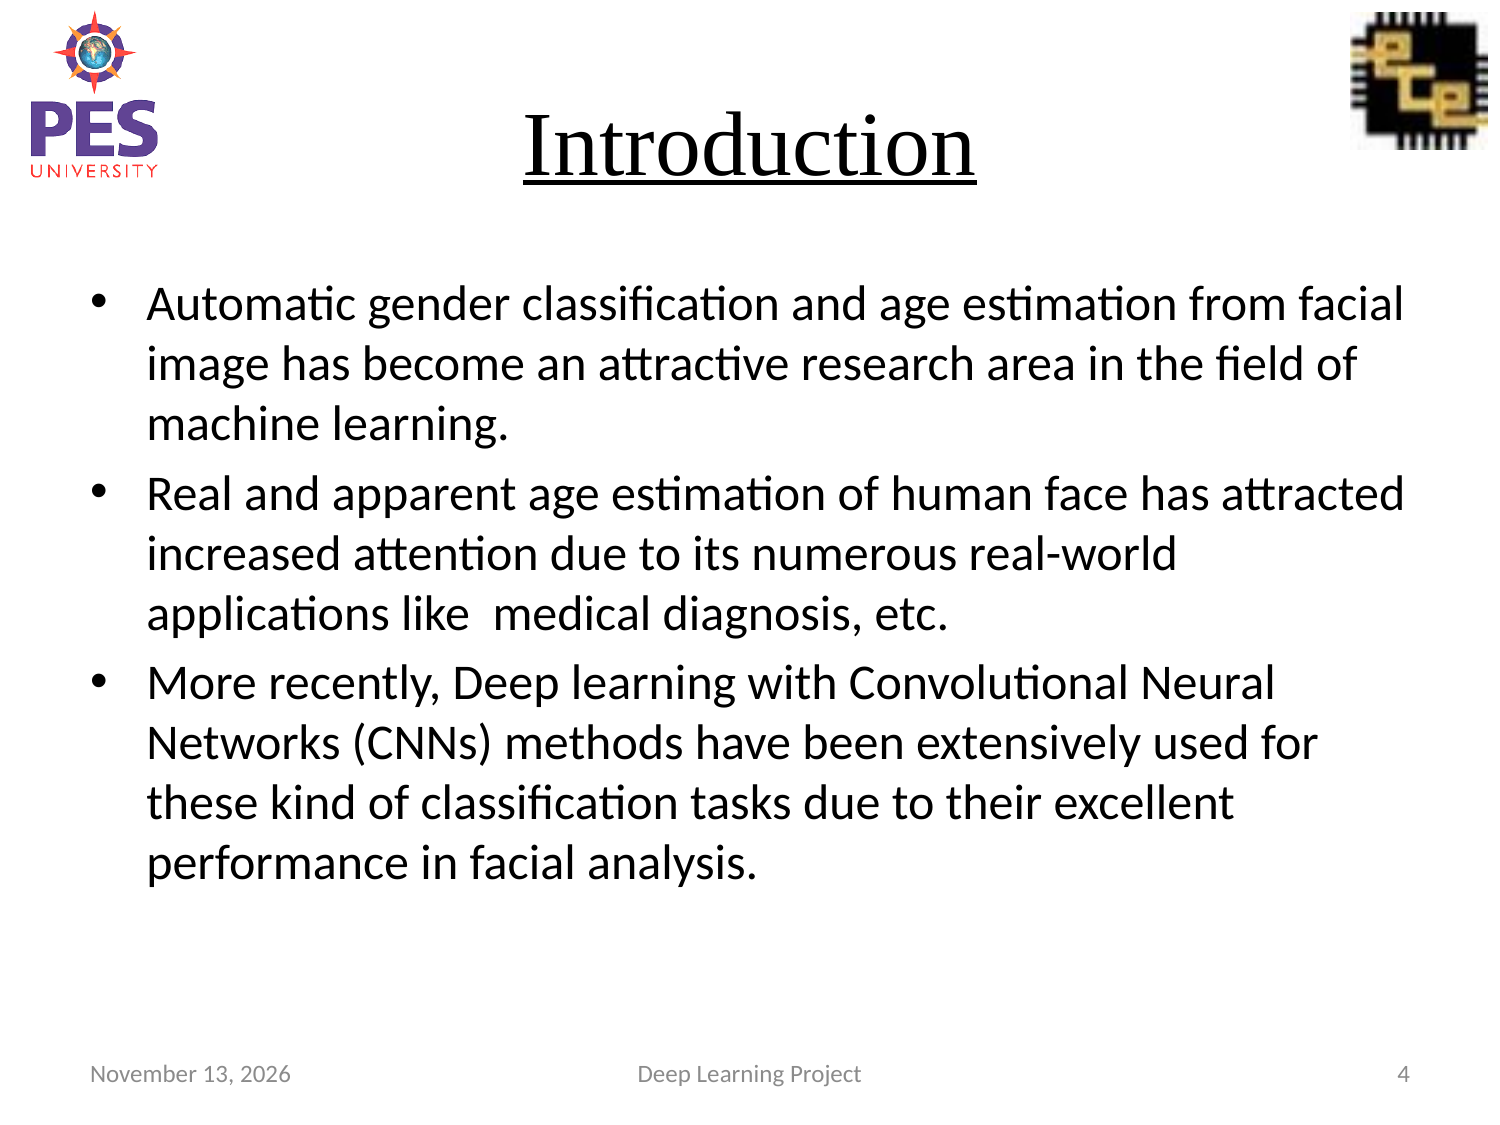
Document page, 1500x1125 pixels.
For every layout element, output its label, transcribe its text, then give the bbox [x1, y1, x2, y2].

footer Deep Learning Project [512, 1042, 988, 1103]
picture [0, 0, 188, 188]
picture [1349, 12, 1488, 151]
slide_number 4 [1074, 1042, 1425, 1103]
list Automatic gender classification and age estimation from facial image has become an attractive research area in the field of machine learning. Real and apparent age estimation of human face has attracted increased attention due to its numerous real-world applications like medical diagnosis, etc. More recently, Deep learning with Convolutional Neural Networks (CNNs) methods have been extensively used for these kind of classification tasks due to their excellent performance in facial analysis. [75, 262, 1425, 1005]
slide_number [75, 1042, 425, 1103]
title Introduction [75, 45, 1425, 233]
